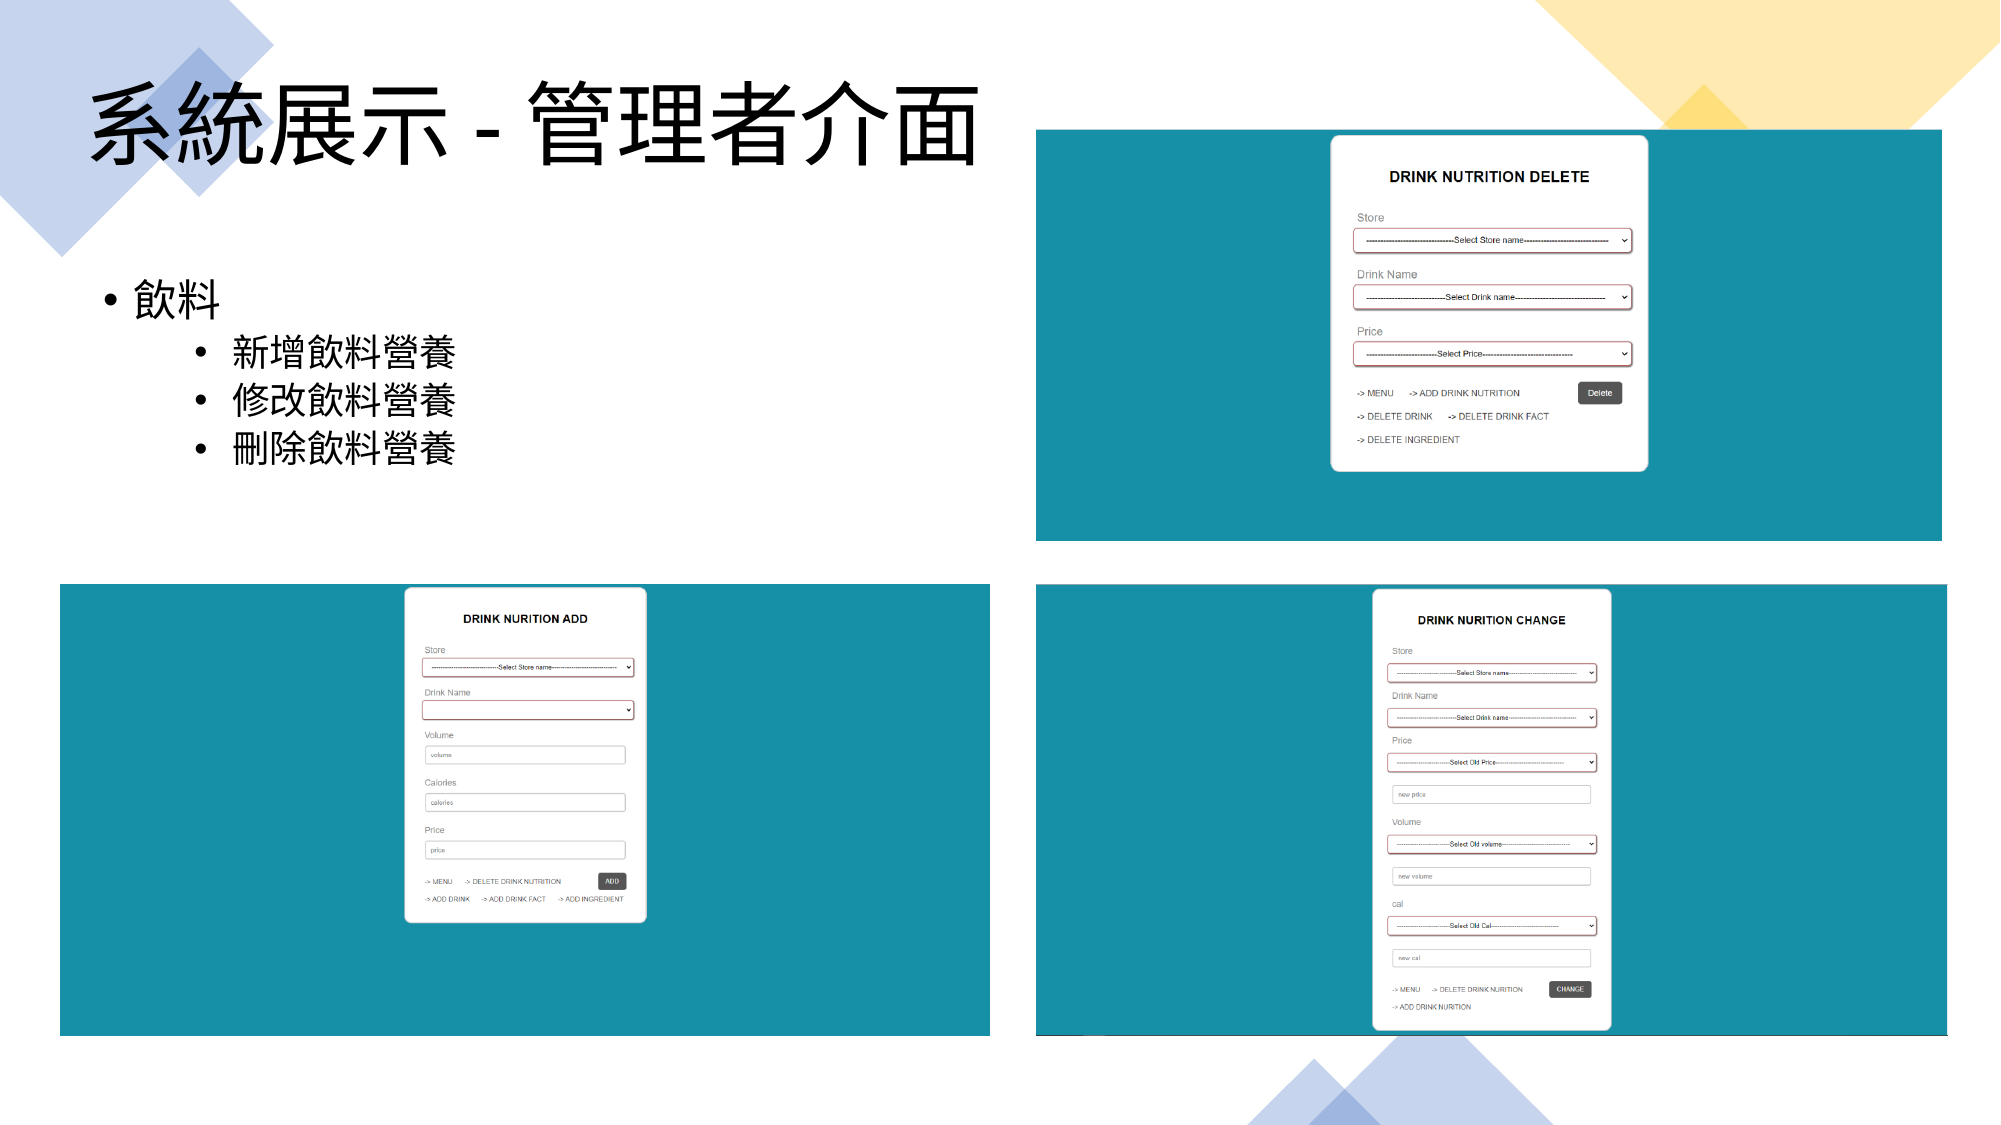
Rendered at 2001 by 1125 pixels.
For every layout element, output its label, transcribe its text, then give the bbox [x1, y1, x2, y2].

list 飲料 新增飲料營養 修改飲料營養 刪除飲料營養 [88, 271, 783, 479]
text_box [1533, 0, 2000, 129]
picture [1036, 584, 1948, 1036]
picture [1036, 129, 1942, 541]
picture [60, 584, 990, 1036]
text_box [1657, 124, 1667, 129]
text_box [0, 0, 251, 259]
text_box [1345, 1036, 1556, 1125]
text_box 系統展示-管理者介面 [69, 20, 1221, 238]
text_box [1245, 1057, 1383, 1125]
